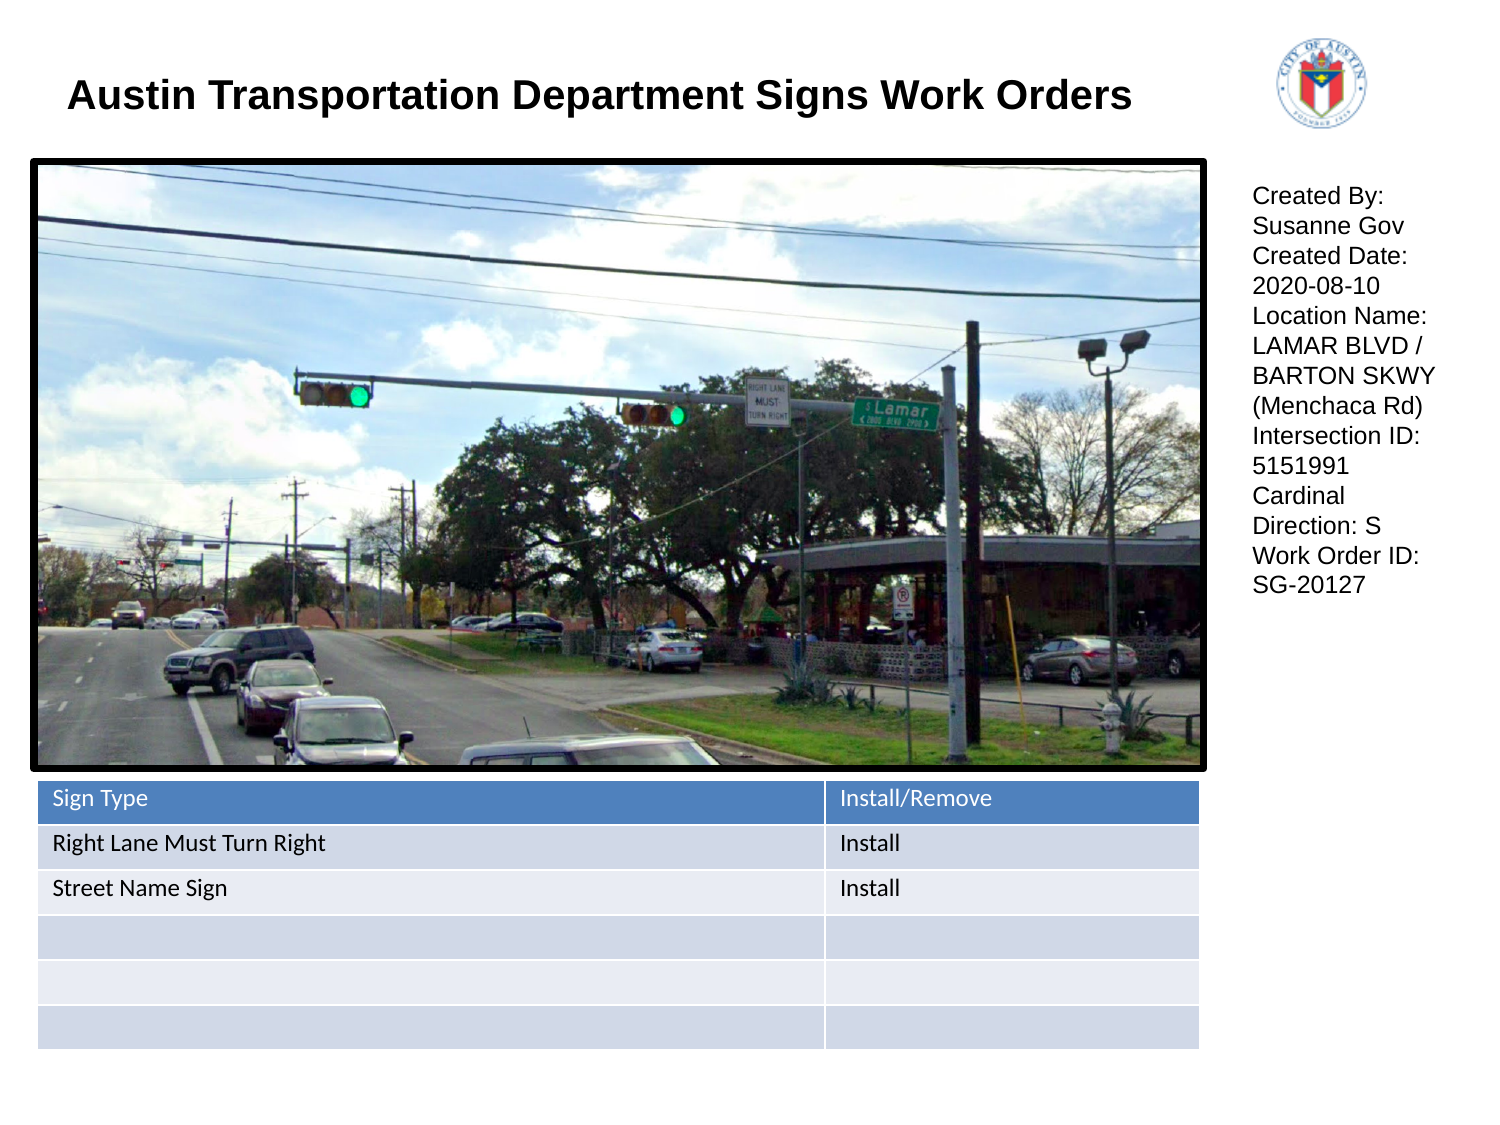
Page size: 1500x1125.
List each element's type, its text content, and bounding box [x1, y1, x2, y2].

table_cell [826, 961, 1199, 1004]
table_cell [38, 916, 824, 959]
table_cell [826, 916, 1199, 959]
table_cell Street Name Sign [38, 871, 824, 914]
table_cell [826, 1006, 1199, 1049]
picture [37, 164, 1201, 766]
text_box Created By: Susanne Gov Created Date: 2020-08-10 Location Name: LAMAR BLVD / BARTON SKWY (Menchaca Rd) Intersection ID: 5151991 Cardinal Direction: S Work Order ID: SG-20127 [1237, 172, 1463, 607]
table_header Sign Type [38, 781, 824, 824]
picture [1274, 37, 1369, 132]
table_cell Install [826, 871, 1199, 914]
table_cell Install [826, 826, 1199, 869]
table_cell [38, 961, 824, 1004]
text_box Austin Transportation Department Signs Work Orders [51, 60, 1149, 125]
table_header Install/Remove [826, 781, 1199, 824]
table_cell [38, 1006, 824, 1049]
table_cell Right Lane Must Turn Right [38, 826, 824, 869]
